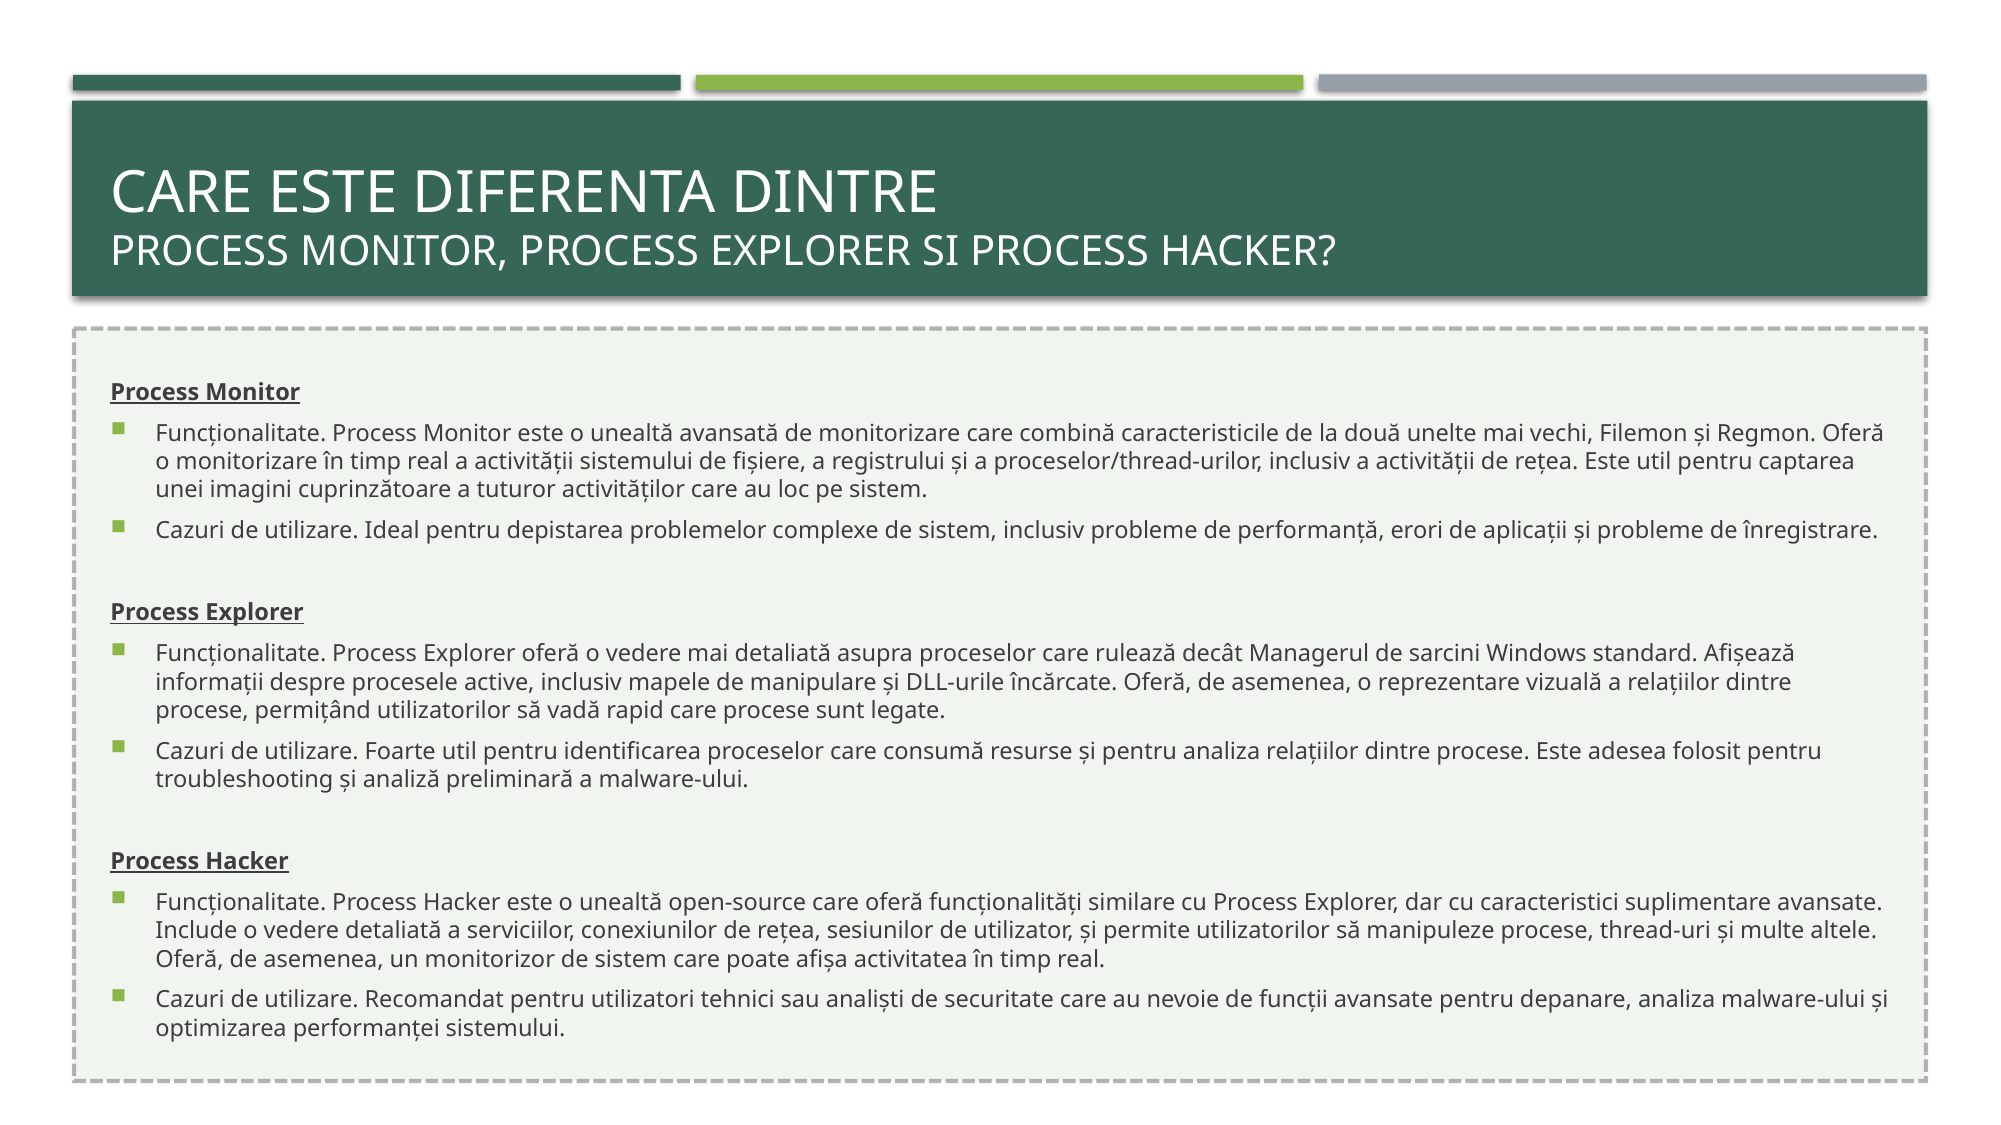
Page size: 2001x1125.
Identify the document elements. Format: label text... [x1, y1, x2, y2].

title care este diferenta dintre process monitor, process explorer si process hacker? [95, 115, 1905, 282]
list Process Monitor Funcționalitate. Process Monitor este o unealtă avansată de monitorizare care combină caracteristicile de la două unelte mai vechi, Filemon și Regmon. Oferă o monitorizare în timp real a activității sistemului de fișiere, a registrului și a proceselor/thread-urilor, inclusiv a activității de rețea. Este util pentru captarea unei imagini cuprinzătoare a tuturor activităților care au loc pe sistem. Cazuri de utilizare. Ideal pentru depistarea problemelor complexe de sistem, inclusiv probleme de performanță, erori de aplicații și probleme de înregistrare. Process Explorer Funcționalitate. Process Explorer oferă o vedere mai detaliată asupra proceselor care rulează decât Managerul de sarcini Windows standard. Afișează informații despre procesele active, inclusiv mapele de manipulare și DLL-urile încărcate. Oferă, de asemenea, o reprezentare vizuală a relațiilor dintre procese, permițând utilizatorilor să vadă rapid care procese sunt legate. Cazuri de utilizare. Foarte util pentru identificarea proceselor care consumă resurse și pentru analiza relațiilor dintre procese. Este adesea folosit pentru troubleshooting și analiză preliminară a malware-ului. Process Hacker Funcționalitate. Process Hacker este o unealtă open-source care oferă funcționalități similare cu Process Explorer, dar cu caracteristici suplimentare avansate. Include o vedere detaliată a serviciilor, conexiunilor de rețea, sesiunilor de utilizator, și permite utilizatorilor să manipuleze procese, thread-uri și multe altele. Oferă, de asemenea, un monitorizor de sistem care poate afișa activitatea în timp real. Cazuri de utilizare. Recomandat pentru utilizatori tehnici sau analiști de securitate care au nevoie de funcții avansate pentru depanare, analiza malware-ului și optimizarea performanței sistemului. [95, 357, 1905, 1060]
text_box [73, 328, 1927, 1081]
